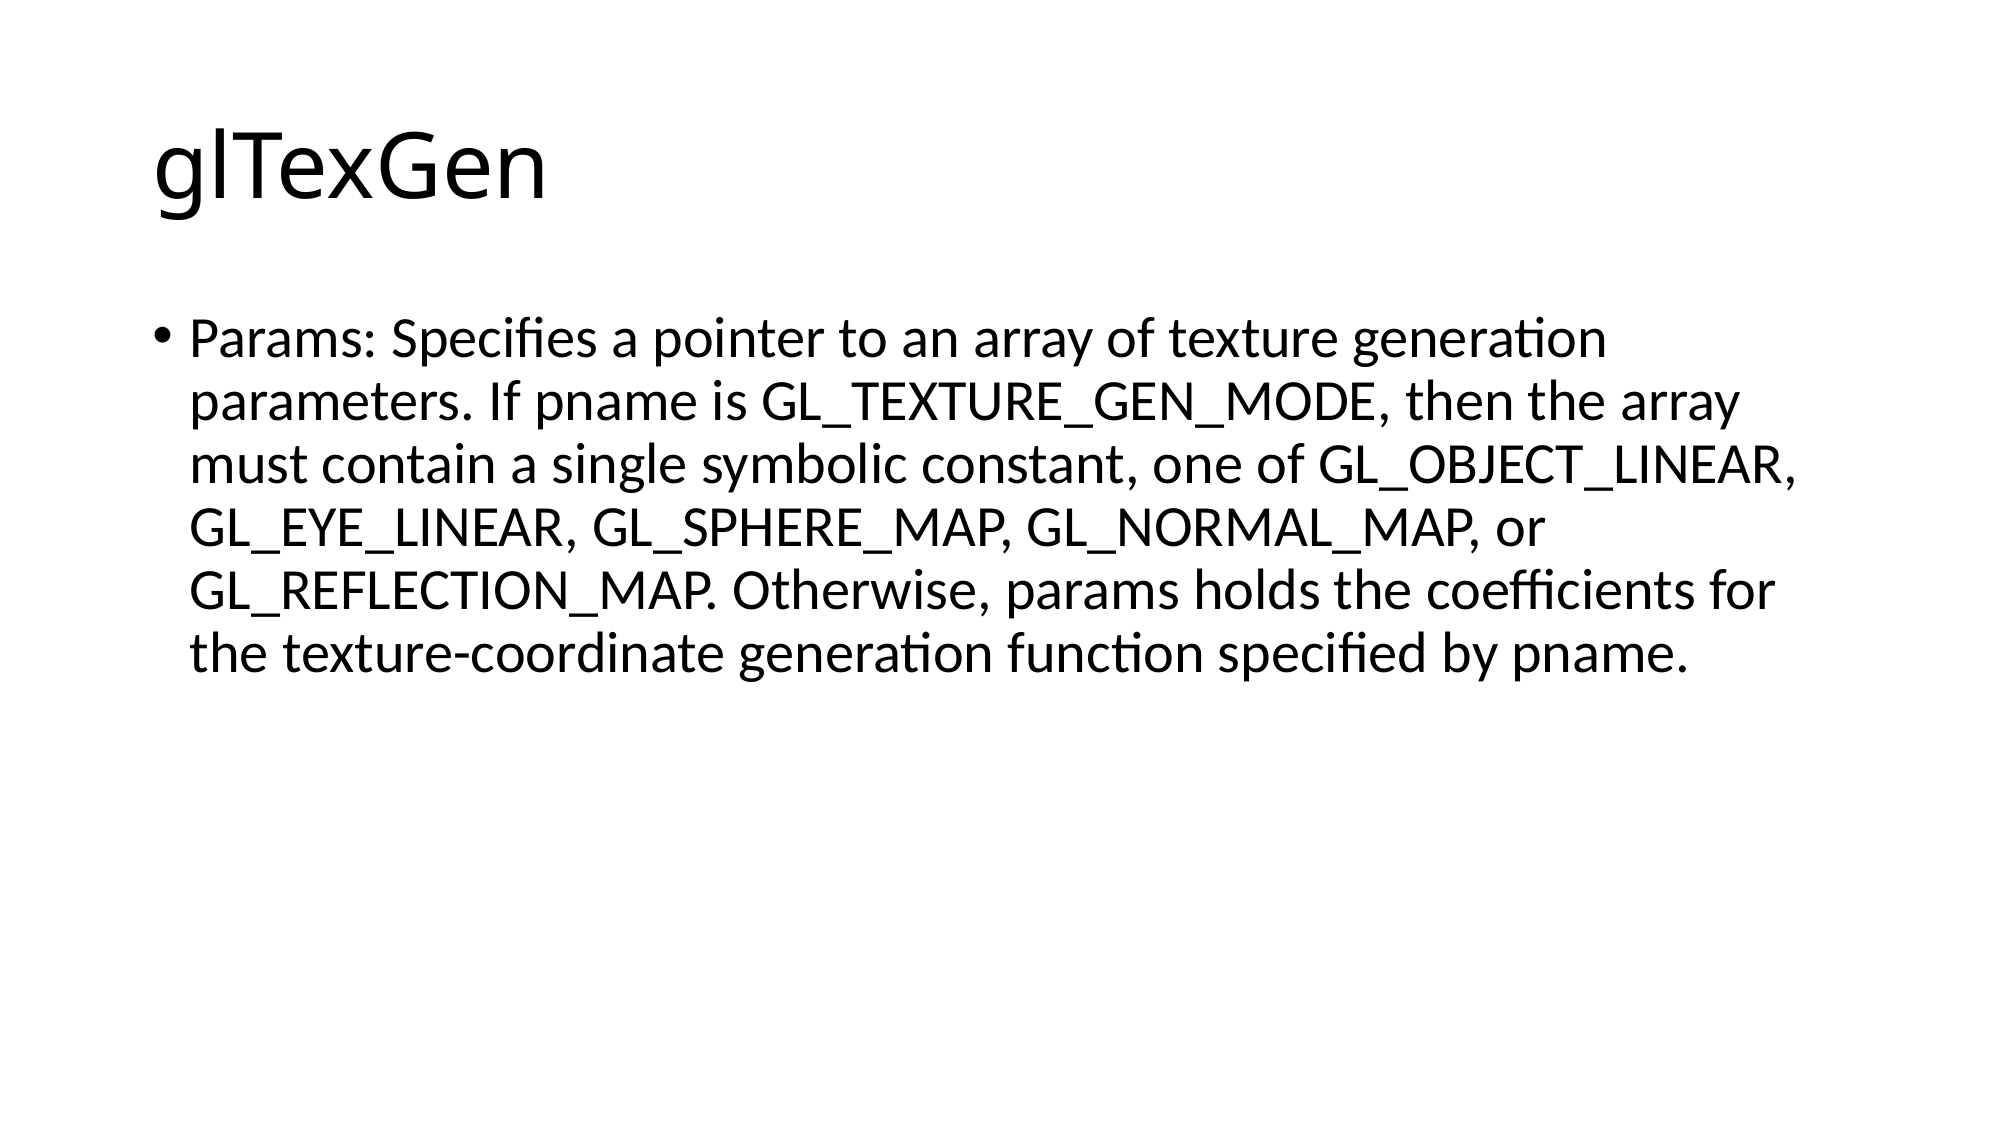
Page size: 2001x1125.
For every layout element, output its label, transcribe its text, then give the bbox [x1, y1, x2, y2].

list Params: Specifies a pointer to an array of texture generation parameters. If pname is GL_TEXTURE_GEN_MODE, then the array must contain a single symbolic constant, one of GL_OBJECT_LINEAR, GL_EYE_LINEAR, GL_SPHERE_MAP, GL_NORMAL_MAP, or GL_REFLECTION_MAP. Otherwise, params holds the coefficients for the texture-coordinate generation function specified by pname. [137, 299, 1863, 1014]
title glTexGen [137, 59, 1863, 278]
